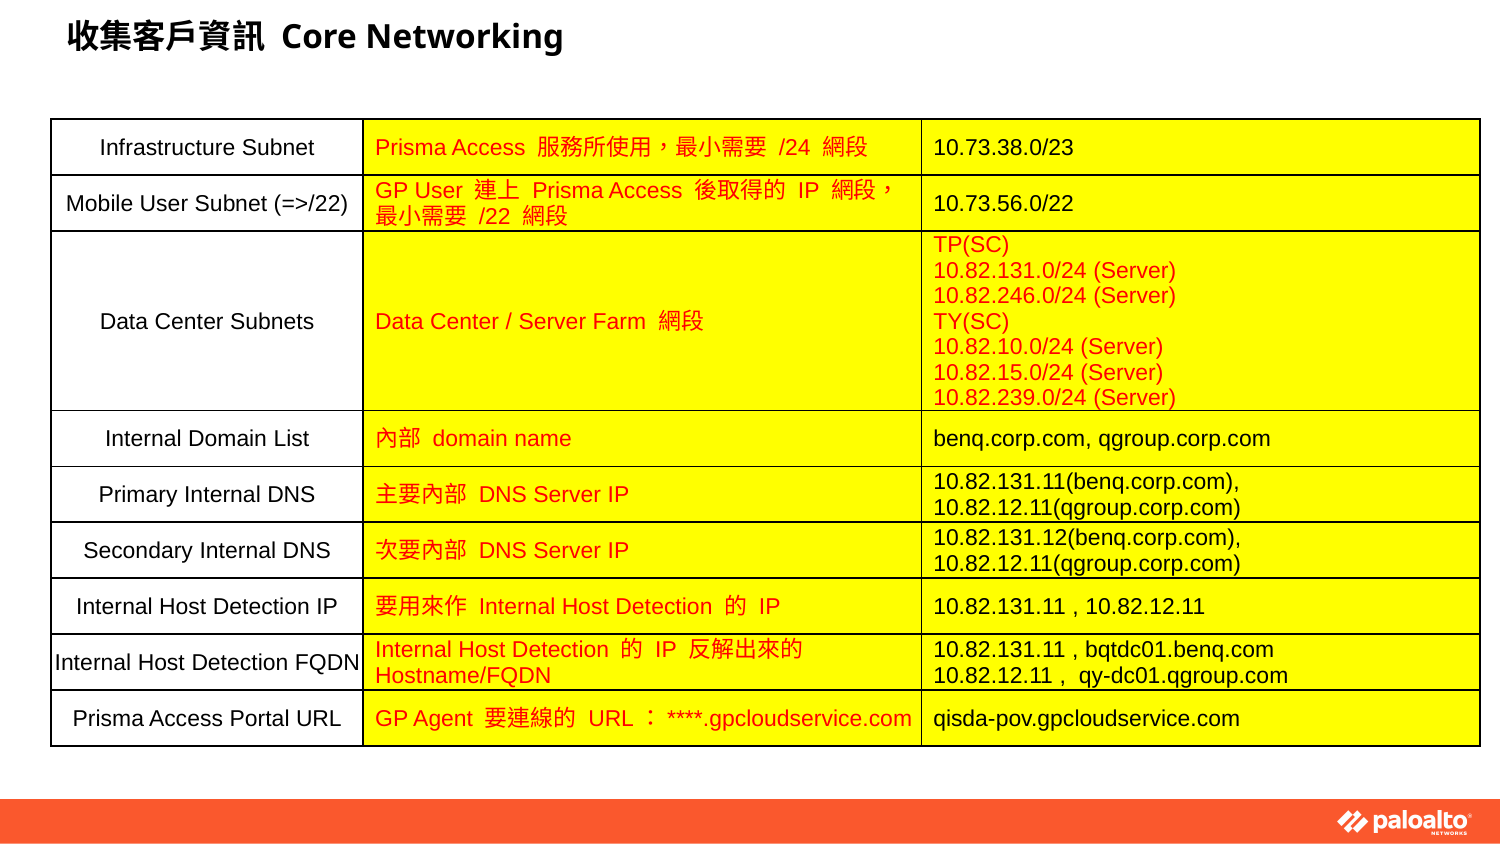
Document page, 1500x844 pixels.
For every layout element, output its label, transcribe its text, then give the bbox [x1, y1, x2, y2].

table_cell 10.73.56.0/22 [922, 176, 1479, 230]
table_cell TP(SC) 10.82.131.0/24 (Server) 10.82.246.0/24 (Server) TY(SC) 10.82.10.0/24 (Server) 10.82.15.0/24 (Server) 10.82.239.0/24 (Server) [922, 232, 1479, 410]
table_cell 10.82.131.11 , 10.82.12.11 [922, 579, 1479, 633]
table_cell Internal Host Detection 的 IP 反解出來的 Hostname/FQDN [364, 635, 921, 689]
table_cell 10.82.131.11 , bqtdc01.benq.com 10.82.12.11 , qy-dc01.qgroup.com [922, 635, 1479, 689]
table_cell 內部 domain name [364, 411, 921, 466]
table_cell Data Center Subnets [52, 232, 362, 410]
table_cell Secondary Internal DNS [52, 523, 362, 577]
table_cell Mobile User Subnet (=>/22) [52, 176, 362, 230]
table_cell 主要內部 DNS Server IP [364, 467, 921, 521]
table_cell 要用來作 Internal Host Detection 的 IP [364, 579, 921, 633]
table_cell 次要內部 DNS Server IP [364, 523, 921, 577]
table_cell Primary Internal DNS [52, 467, 362, 521]
table_cell Internal Host Detection FQDN [52, 635, 362, 689]
table_cell qisda-pov.gpcloudservice.com [922, 691, 1479, 745]
table_cell Internal Domain List [52, 411, 362, 466]
title 收集客戶資訊 Core Networking [51, 0, 1449, 76]
table_cell 10.82.131.11(benq.corp.com), 10.82.12.11(qgroup.corp.com) [922, 467, 1479, 521]
table_header Prisma Access 服務所使用，最小需要 /24 網段 [364, 120, 921, 174]
table_cell GP Agent 要連線的 URL：****.gpcloudservice.com [364, 691, 921, 745]
table_header Infrastructure Subnet [52, 120, 362, 174]
table_cell benq.corp.com, qgroup.corp.com [922, 411, 1479, 466]
table_cell GP User 連上 Prisma Access 後取得的 IP 網段，最小需要 /22 網段 [364, 176, 921, 230]
picture [1337, 810, 1472, 835]
table_header 10.73.38.0/23 [922, 120, 1479, 174]
table_cell Internal Host Detection IP [52, 579, 362, 633]
table_cell Data Center / Server Farm 網段 [364, 232, 921, 410]
table_cell 10.82.131.12(benq.corp.com), 10.82.12.11(qgroup.corp.com) [922, 523, 1479, 577]
table_cell Prisma Access Portal URL [52, 691, 362, 745]
